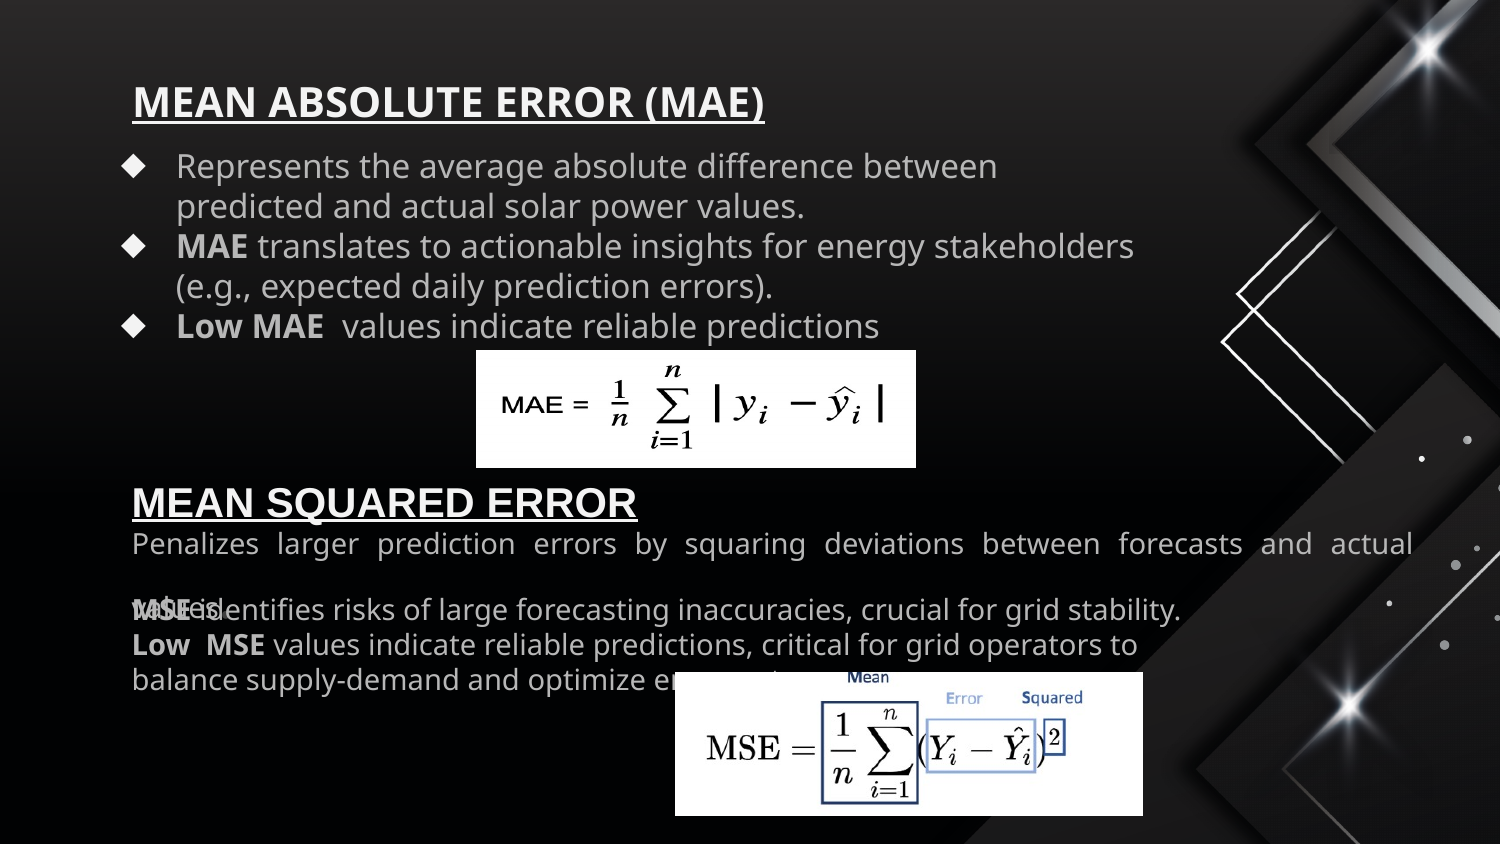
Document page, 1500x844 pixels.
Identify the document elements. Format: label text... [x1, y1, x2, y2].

list Represents the average absolute difference between predicted and actual solar power values. MAE translates to actionable insights for energy stakeholders (e.g., expected daily prediction errors). Low MAE values indicate reliable predictions [85, 130, 1163, 784]
text_box Low MSE values indicate reliable predictions, critical for grid operators to balance supply-demand and optimize energy storage. [116, 619, 1244, 739]
text_box MEAN SQUARED ERROR Penalizes larger prediction errors by squaring deviations between forecasts and actual values. [116, 468, 1430, 688]
picture [475, 350, 916, 469]
title MEAN ABSOLUTE ERROR (MAE) [116, 60, 1382, 155]
picture [674, 0, 1500, 844]
text_box MSE identifies risks of large forecasting inaccuracies, crucial for grid stability. [116, 584, 1275, 669]
